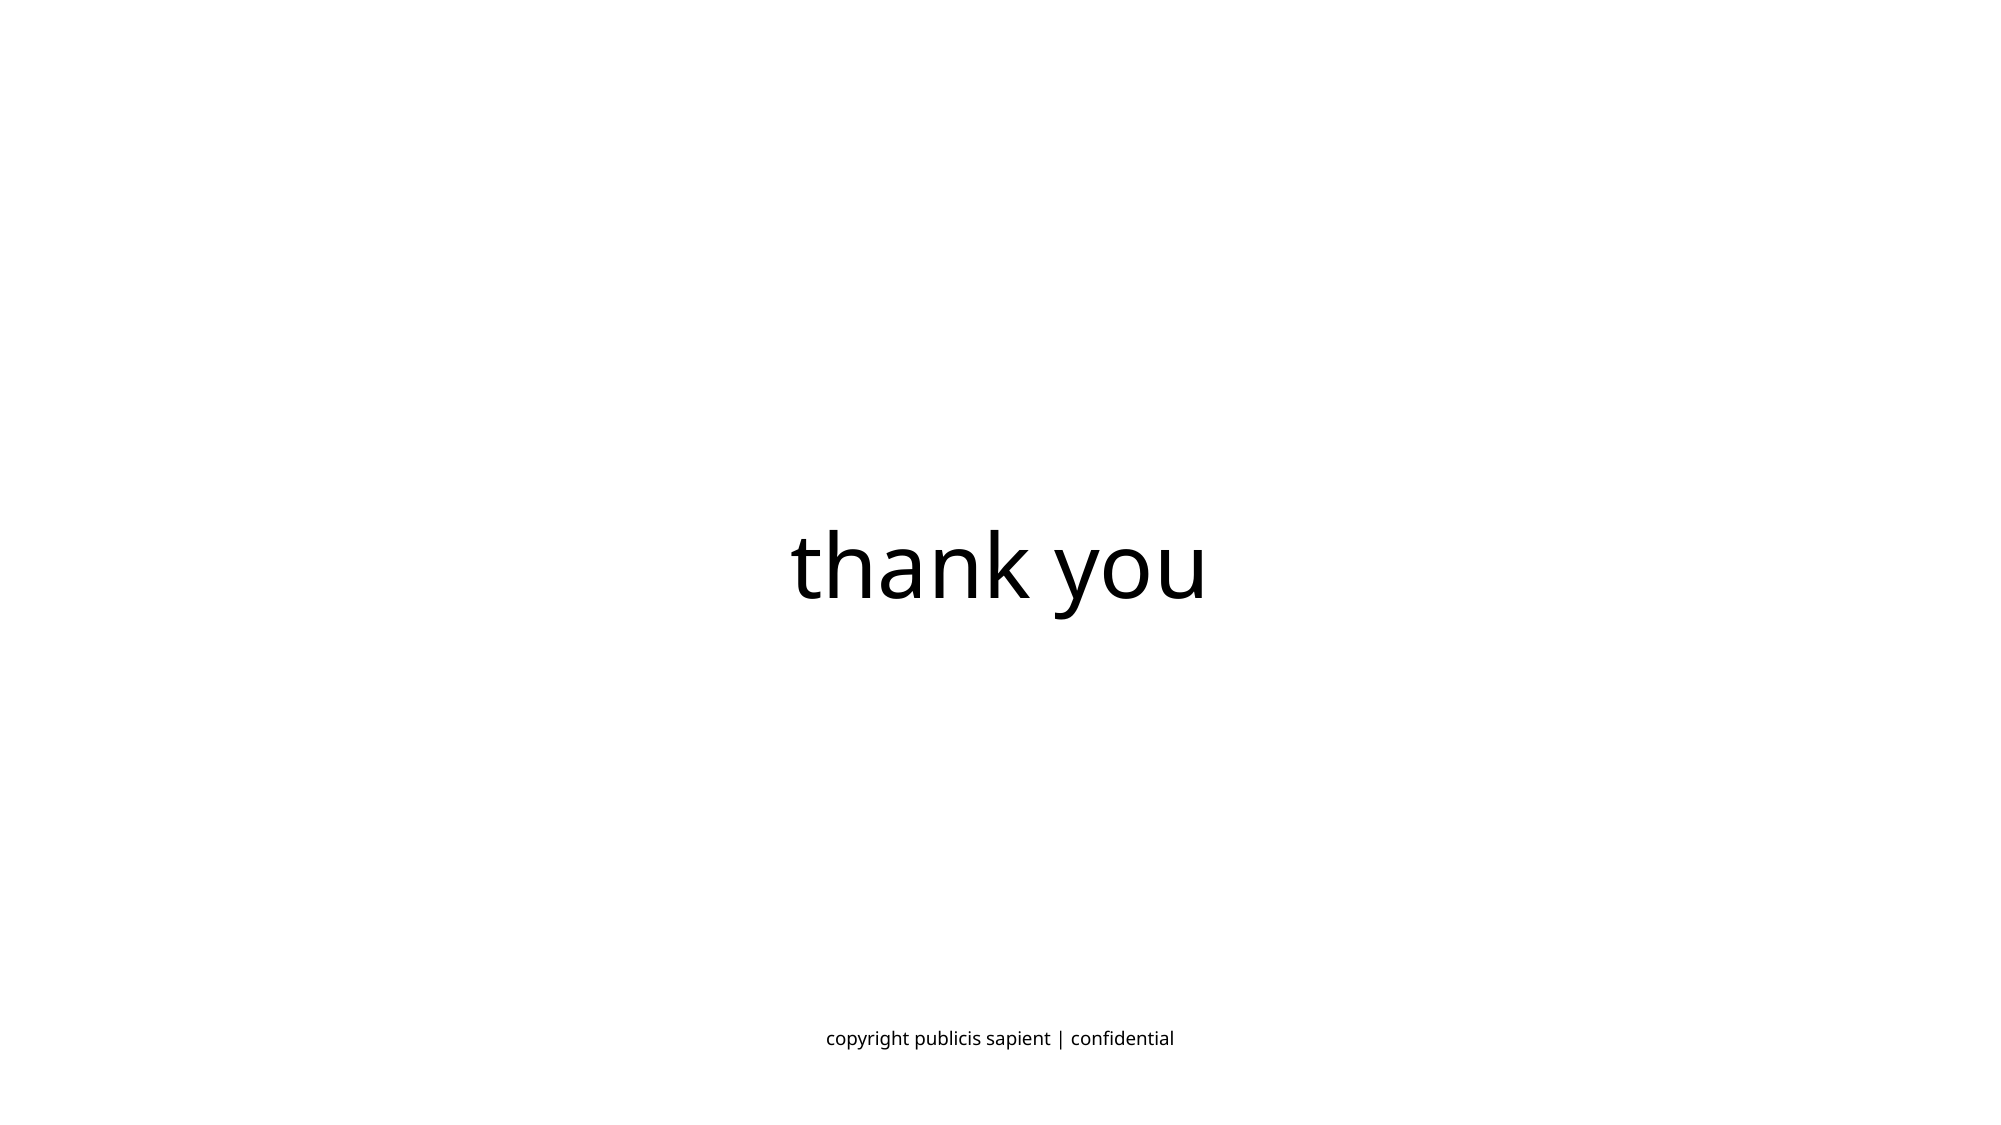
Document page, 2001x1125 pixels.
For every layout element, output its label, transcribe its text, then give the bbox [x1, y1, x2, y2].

list copyright publicis sapient | confidential [112, 1026, 1888, 1050]
title thank you [112, 487, 1888, 638]
